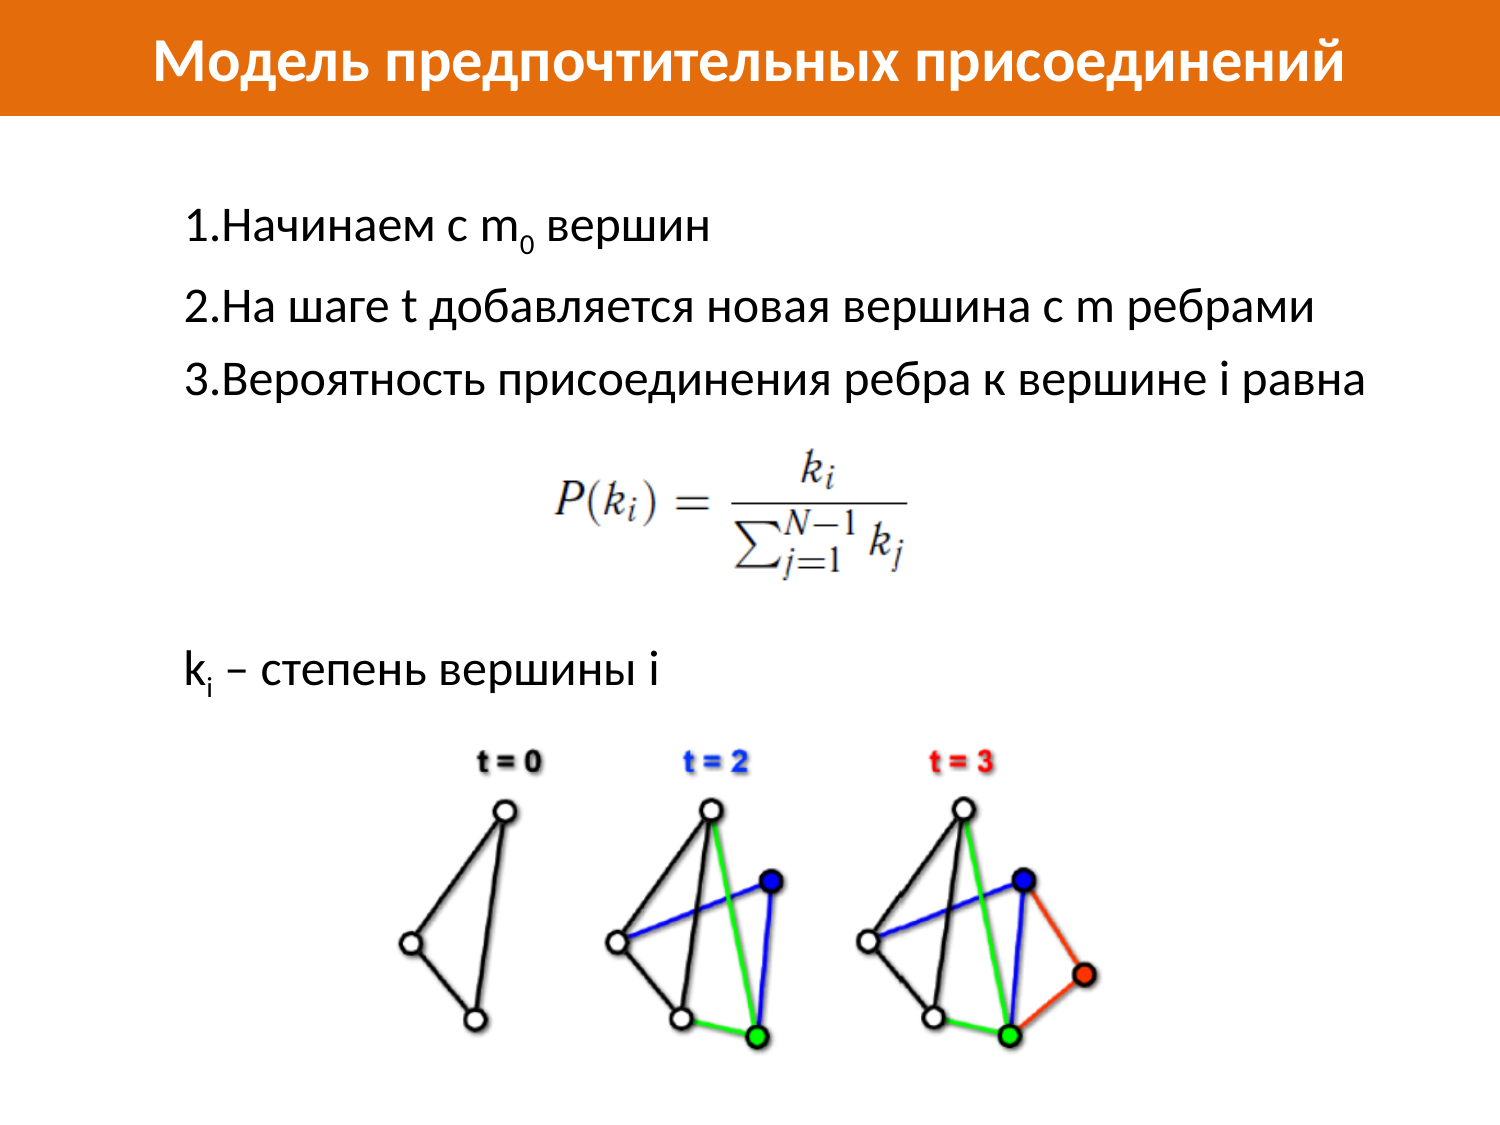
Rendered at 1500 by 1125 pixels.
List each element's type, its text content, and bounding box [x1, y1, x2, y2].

picture [352, 727, 1110, 1066]
picture [548, 432, 914, 587]
title Модель предпочтительных присоединений [0, 0, 1500, 116]
text_box 1.Начинаем с m0 вершин 2.На шаге t добавляется новая вершина с m ребрами 3.Вероятность присоединения ребра к вершине i равна ki – степень вершины i [168, 184, 1500, 711]
